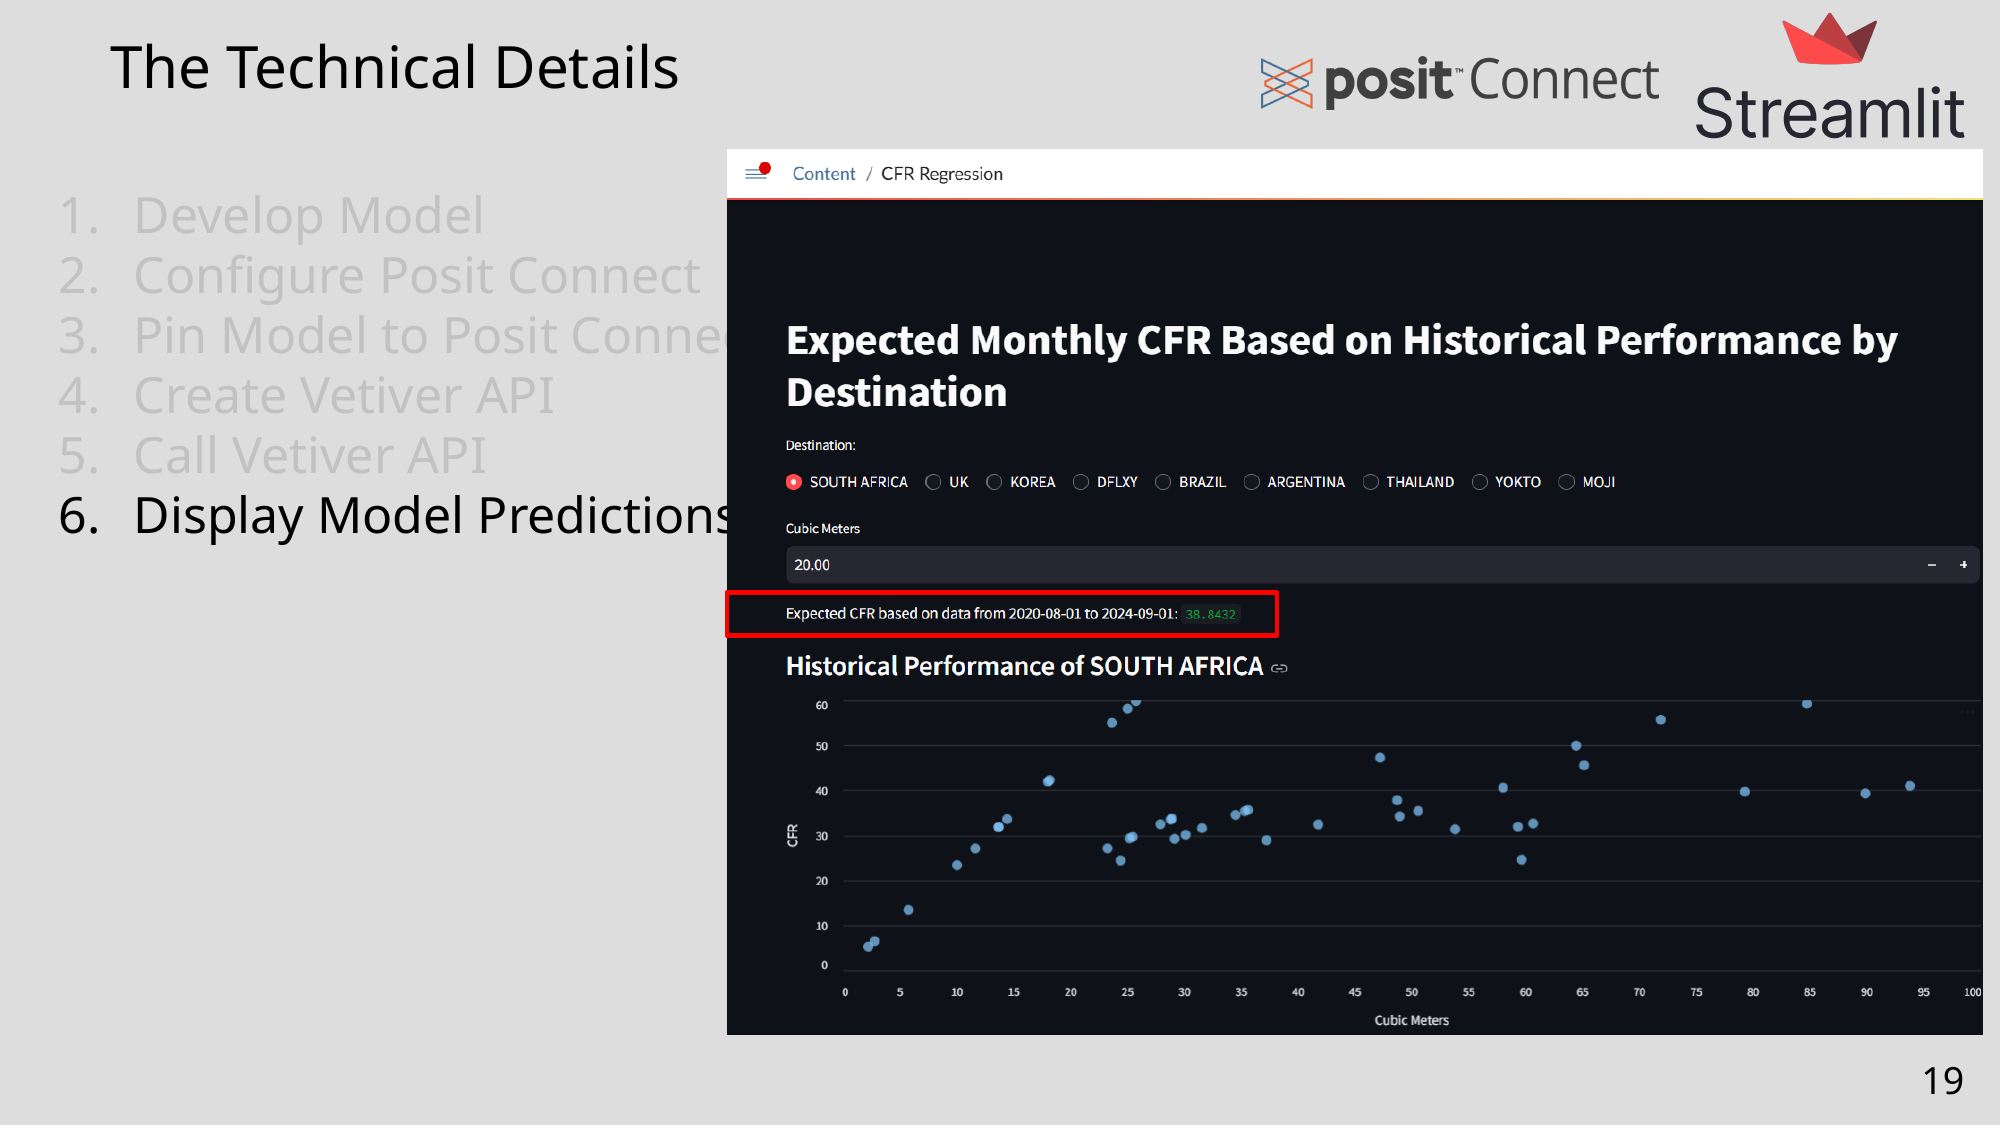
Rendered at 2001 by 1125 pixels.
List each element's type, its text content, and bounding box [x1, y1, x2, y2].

text_box Develop Model Configure Posit Connect Pin Model to Posit Connect Create Vetiver API Call Vetiver API Display Model Predictions [43, 176, 726, 552]
text_box 19 [1901, 1049, 1985, 1110]
text_box The Technical Details [95, 22, 1658, 108]
picture [726, 0, 2000, 1035]
